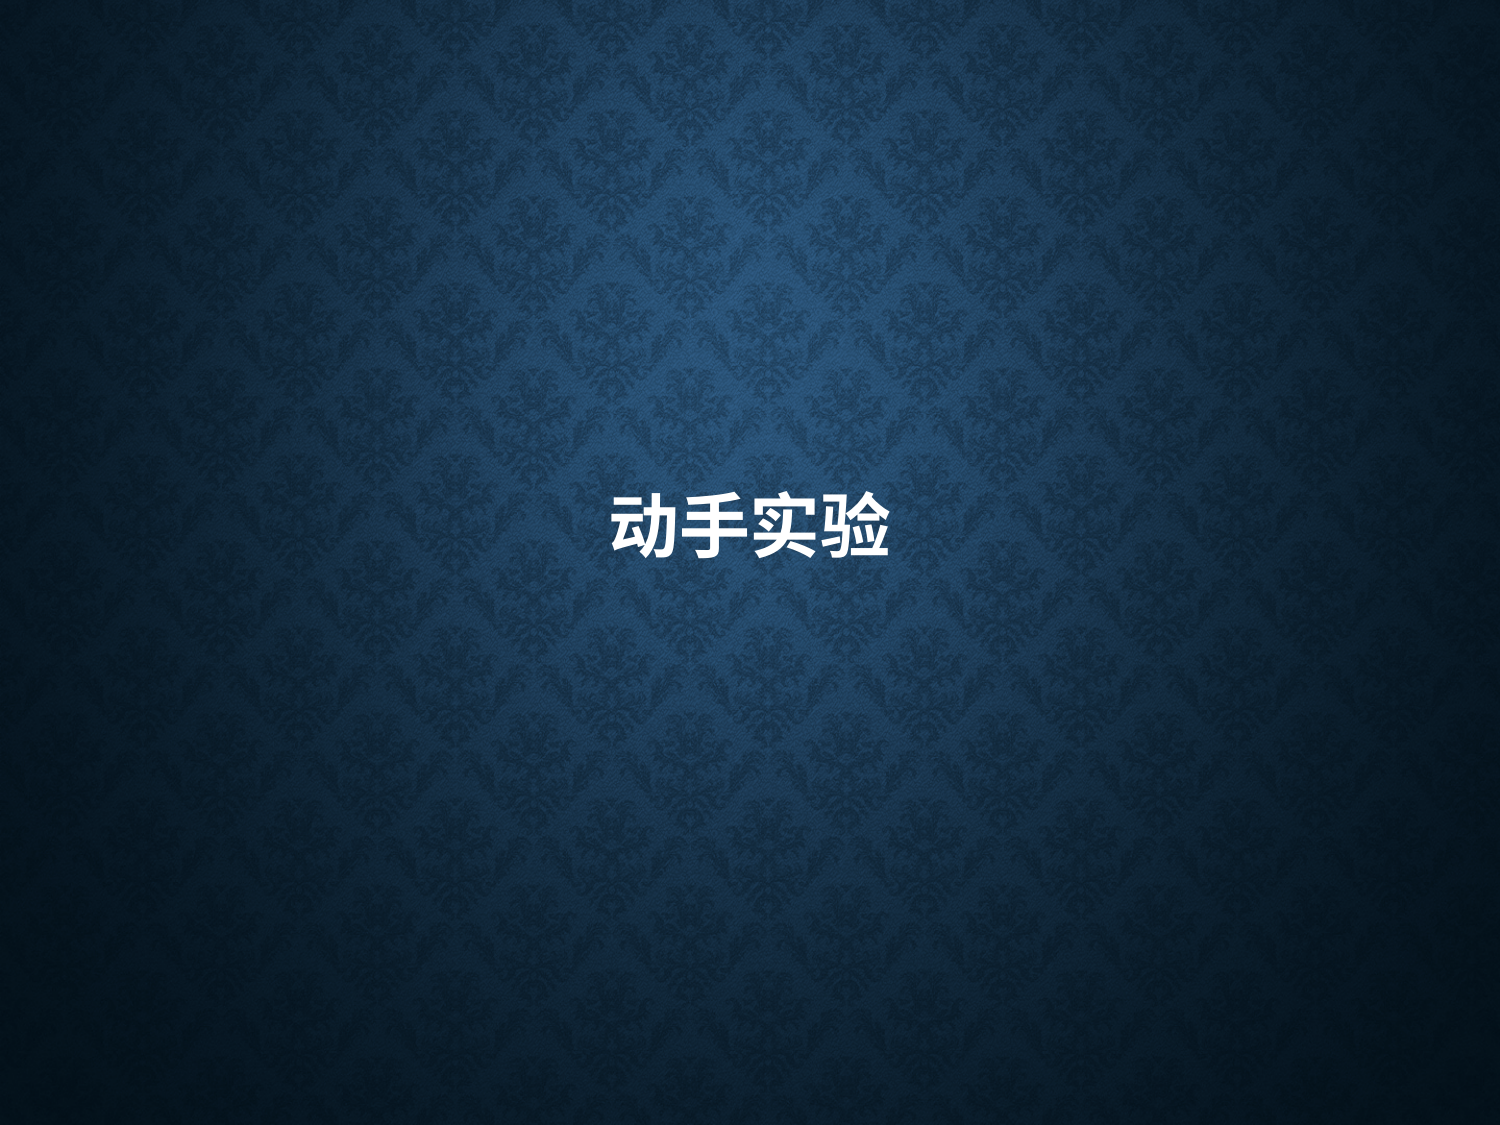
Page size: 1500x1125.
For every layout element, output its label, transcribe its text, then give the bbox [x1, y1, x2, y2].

title 动手实验 [151, 107, 1349, 576]
